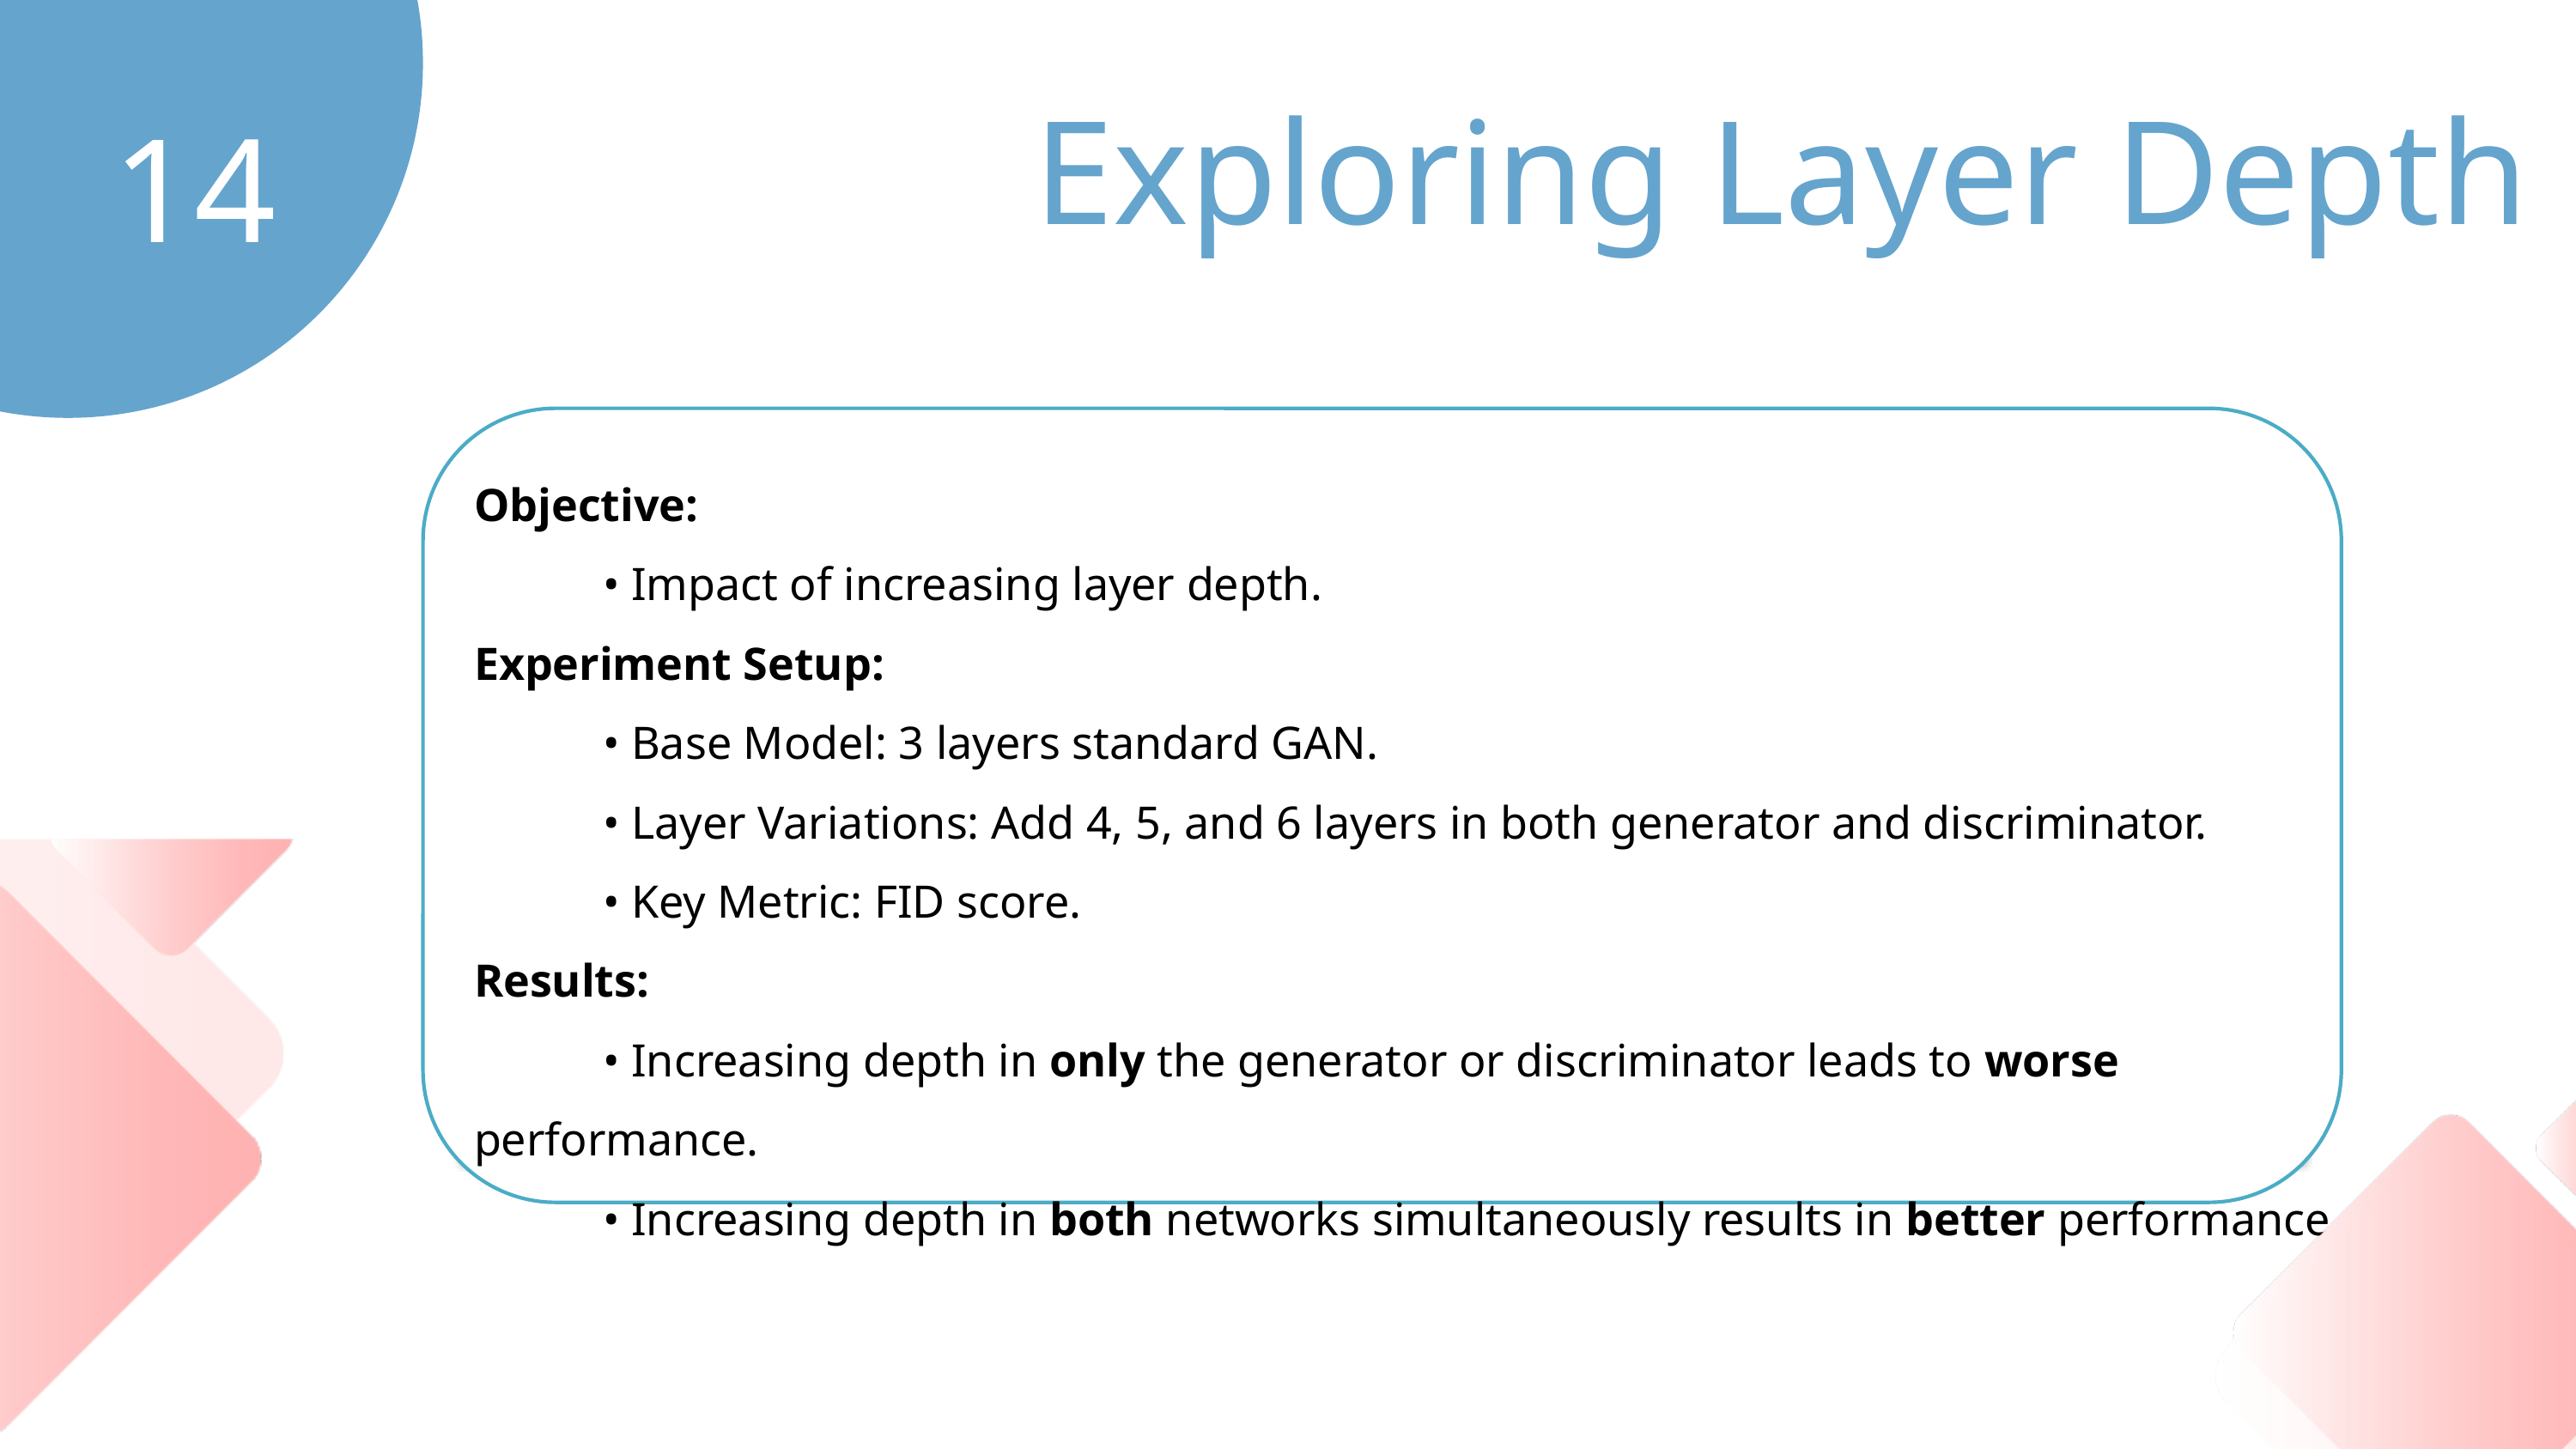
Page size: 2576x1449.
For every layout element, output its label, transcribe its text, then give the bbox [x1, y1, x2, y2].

text_box Exploring Layer Depth [987, 52, 2576, 253]
text_box [0, 839, 304, 1449]
text_box Objective: • Impact of increasing layer depth. Experiment Setup: • Base Model: 3 layers standard GAN. • Layer Variations: Add 4, 5, and 6 layers in both generator and discriminator. • Key Metric: FID score. Results: • Increasing depth in only the generator or discriminator leads to worse performance. • Increasing depth in both networks simultaneously results in better performance. [474, 451, 2366, 1088]
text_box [0, 0, 423, 418]
text_box Objective: • Impact of increasing layer depth. Experiment Setup: • Base Model: 3 layers standard GAN. • Layer Variations: Add 4, 5, and 6 layers in both generator and discriminator. • Key Metric: FID score. Results: • Increasing depth in only the generator or discriminator leads to worse performance. • Increasing depth in both networks simultaneously results in better performance. [474, 1159, 2200, 1245]
text_box [421, 406, 2309, 1177]
picture [471, 461, 2293, 1149]
text_box [2200, 1088, 2576, 1449]
